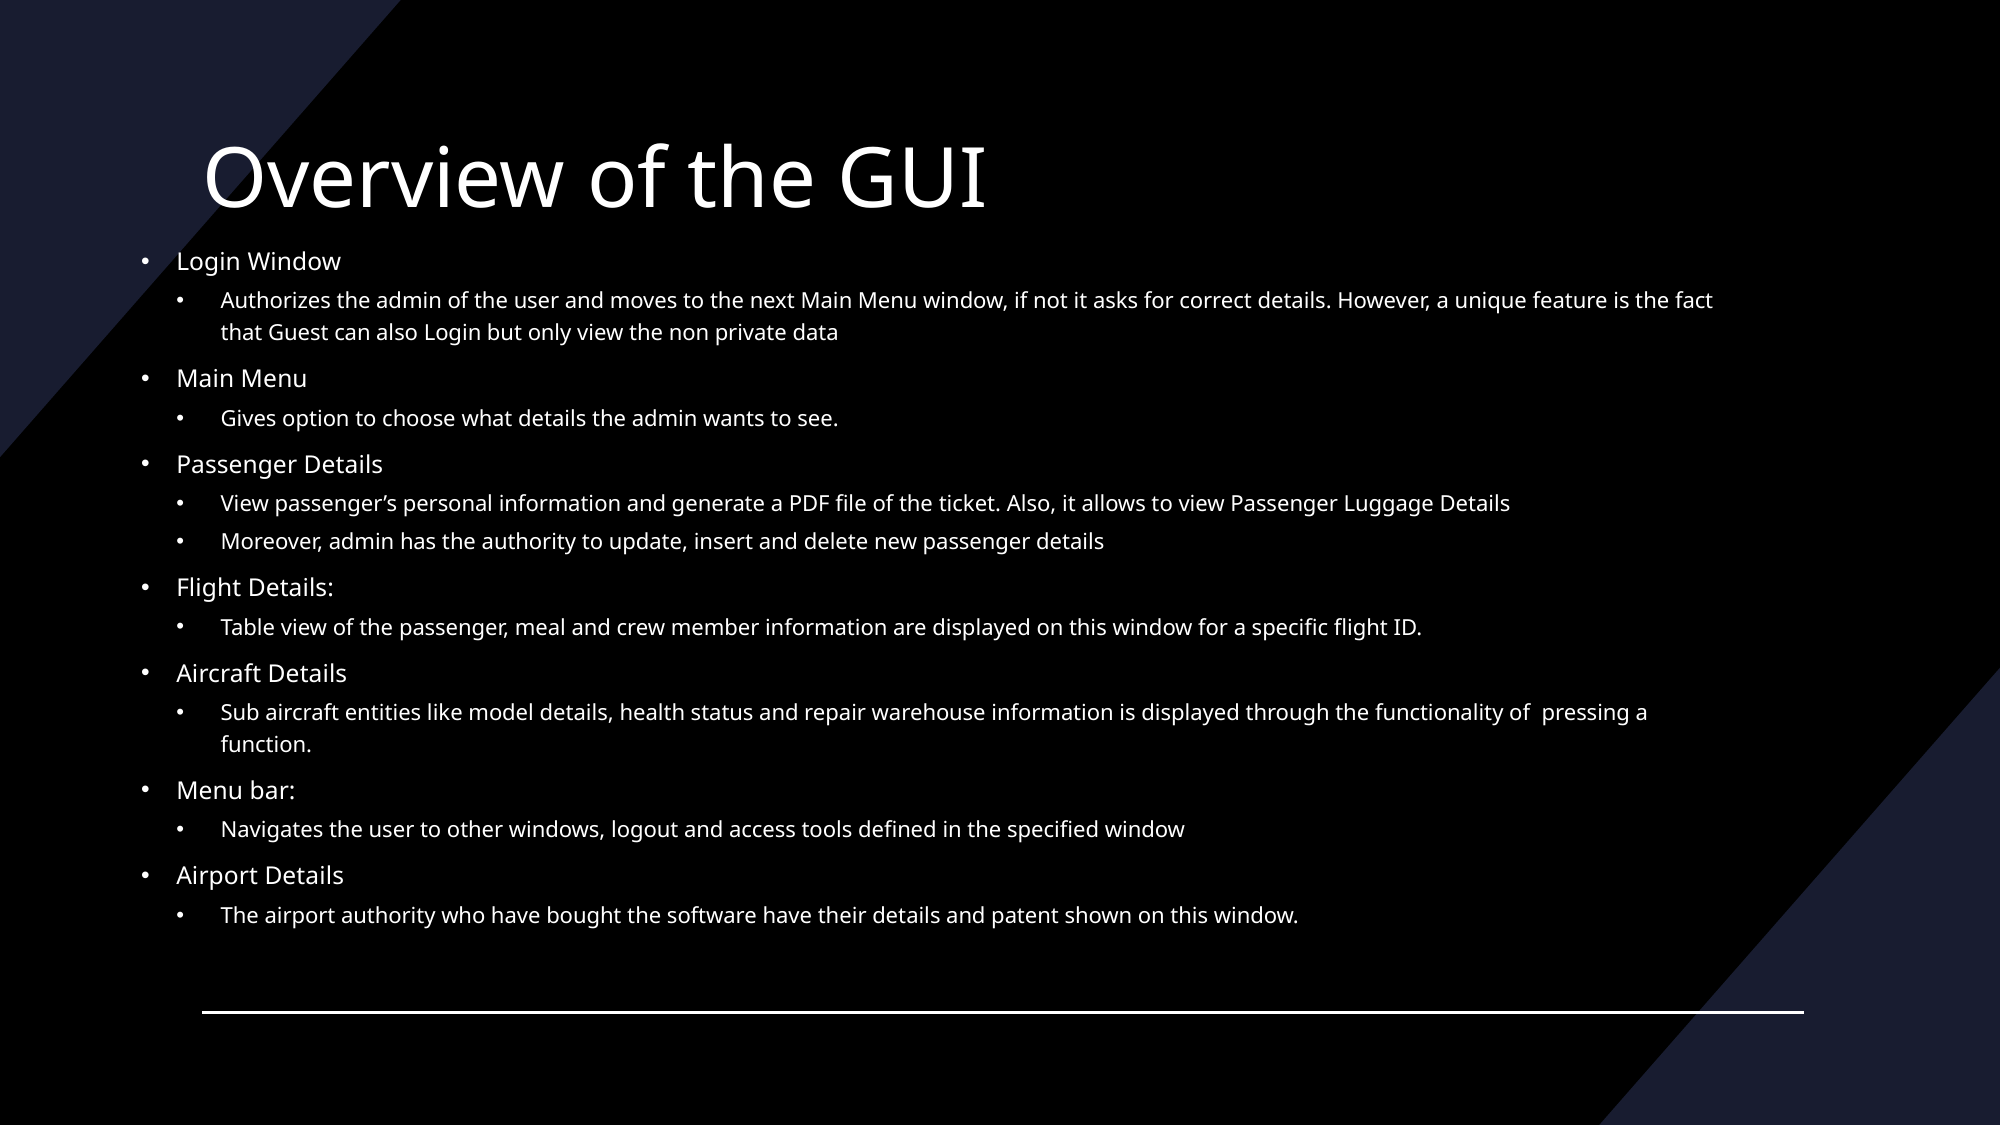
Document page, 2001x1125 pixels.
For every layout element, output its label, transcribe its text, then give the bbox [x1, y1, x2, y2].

title Overview of the GUI [187, 62, 1813, 286]
list Login Window Authorizes the admin of the user and moves to the next Main Menu window, if not it asks for correct details. However, a unique feature is the fact that Guest can also Login but only view the non private data Main Menu Gives option to choose what details the admin wants to see. Passenger Details View passenger’s personal information and generate a PDF file of the ticket. Also, it allows to view Passenger Luggage Details Moreover, admin has the authority to update, insert and delete new passenger details Flight Details: Table view of the passenger, meal and crew member information are displayed on this window for a specific flight ID. Aircraft Details Sub aircraft entities like model details, health status and repair warehouse information is displayed through the functionality of pressing a function. Menu bar: Navigates the user to other windows, logout and access tools defined in the specified window Airport Details The airport authority who have bought the software have their details and patent shown on this window. [125, 232, 1751, 940]
